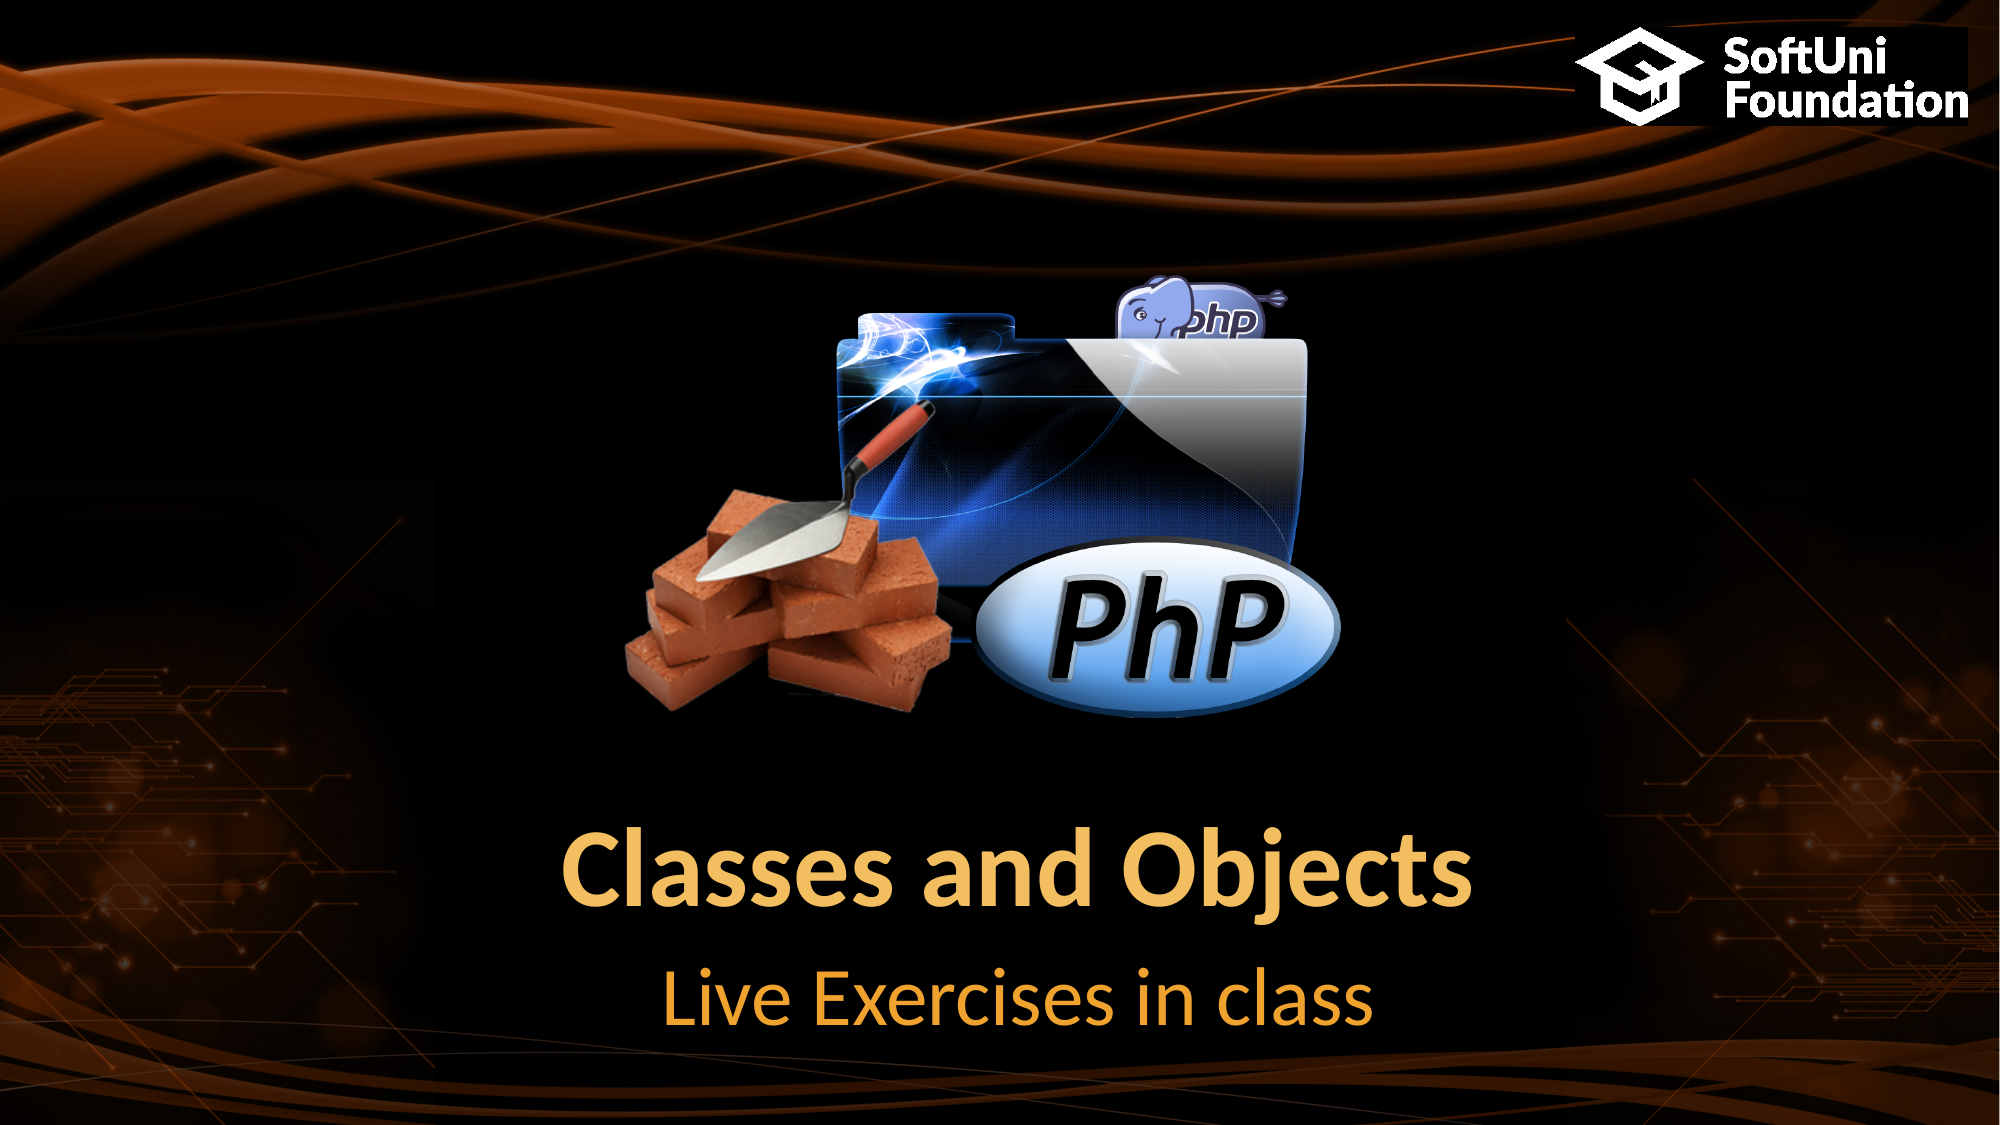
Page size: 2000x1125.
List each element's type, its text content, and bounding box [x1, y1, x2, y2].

list Live Exercises in class [237, 931, 1800, 1050]
title Classes and Objects [237, 780, 1800, 931]
picture [0, 0, 2000, 1125]
